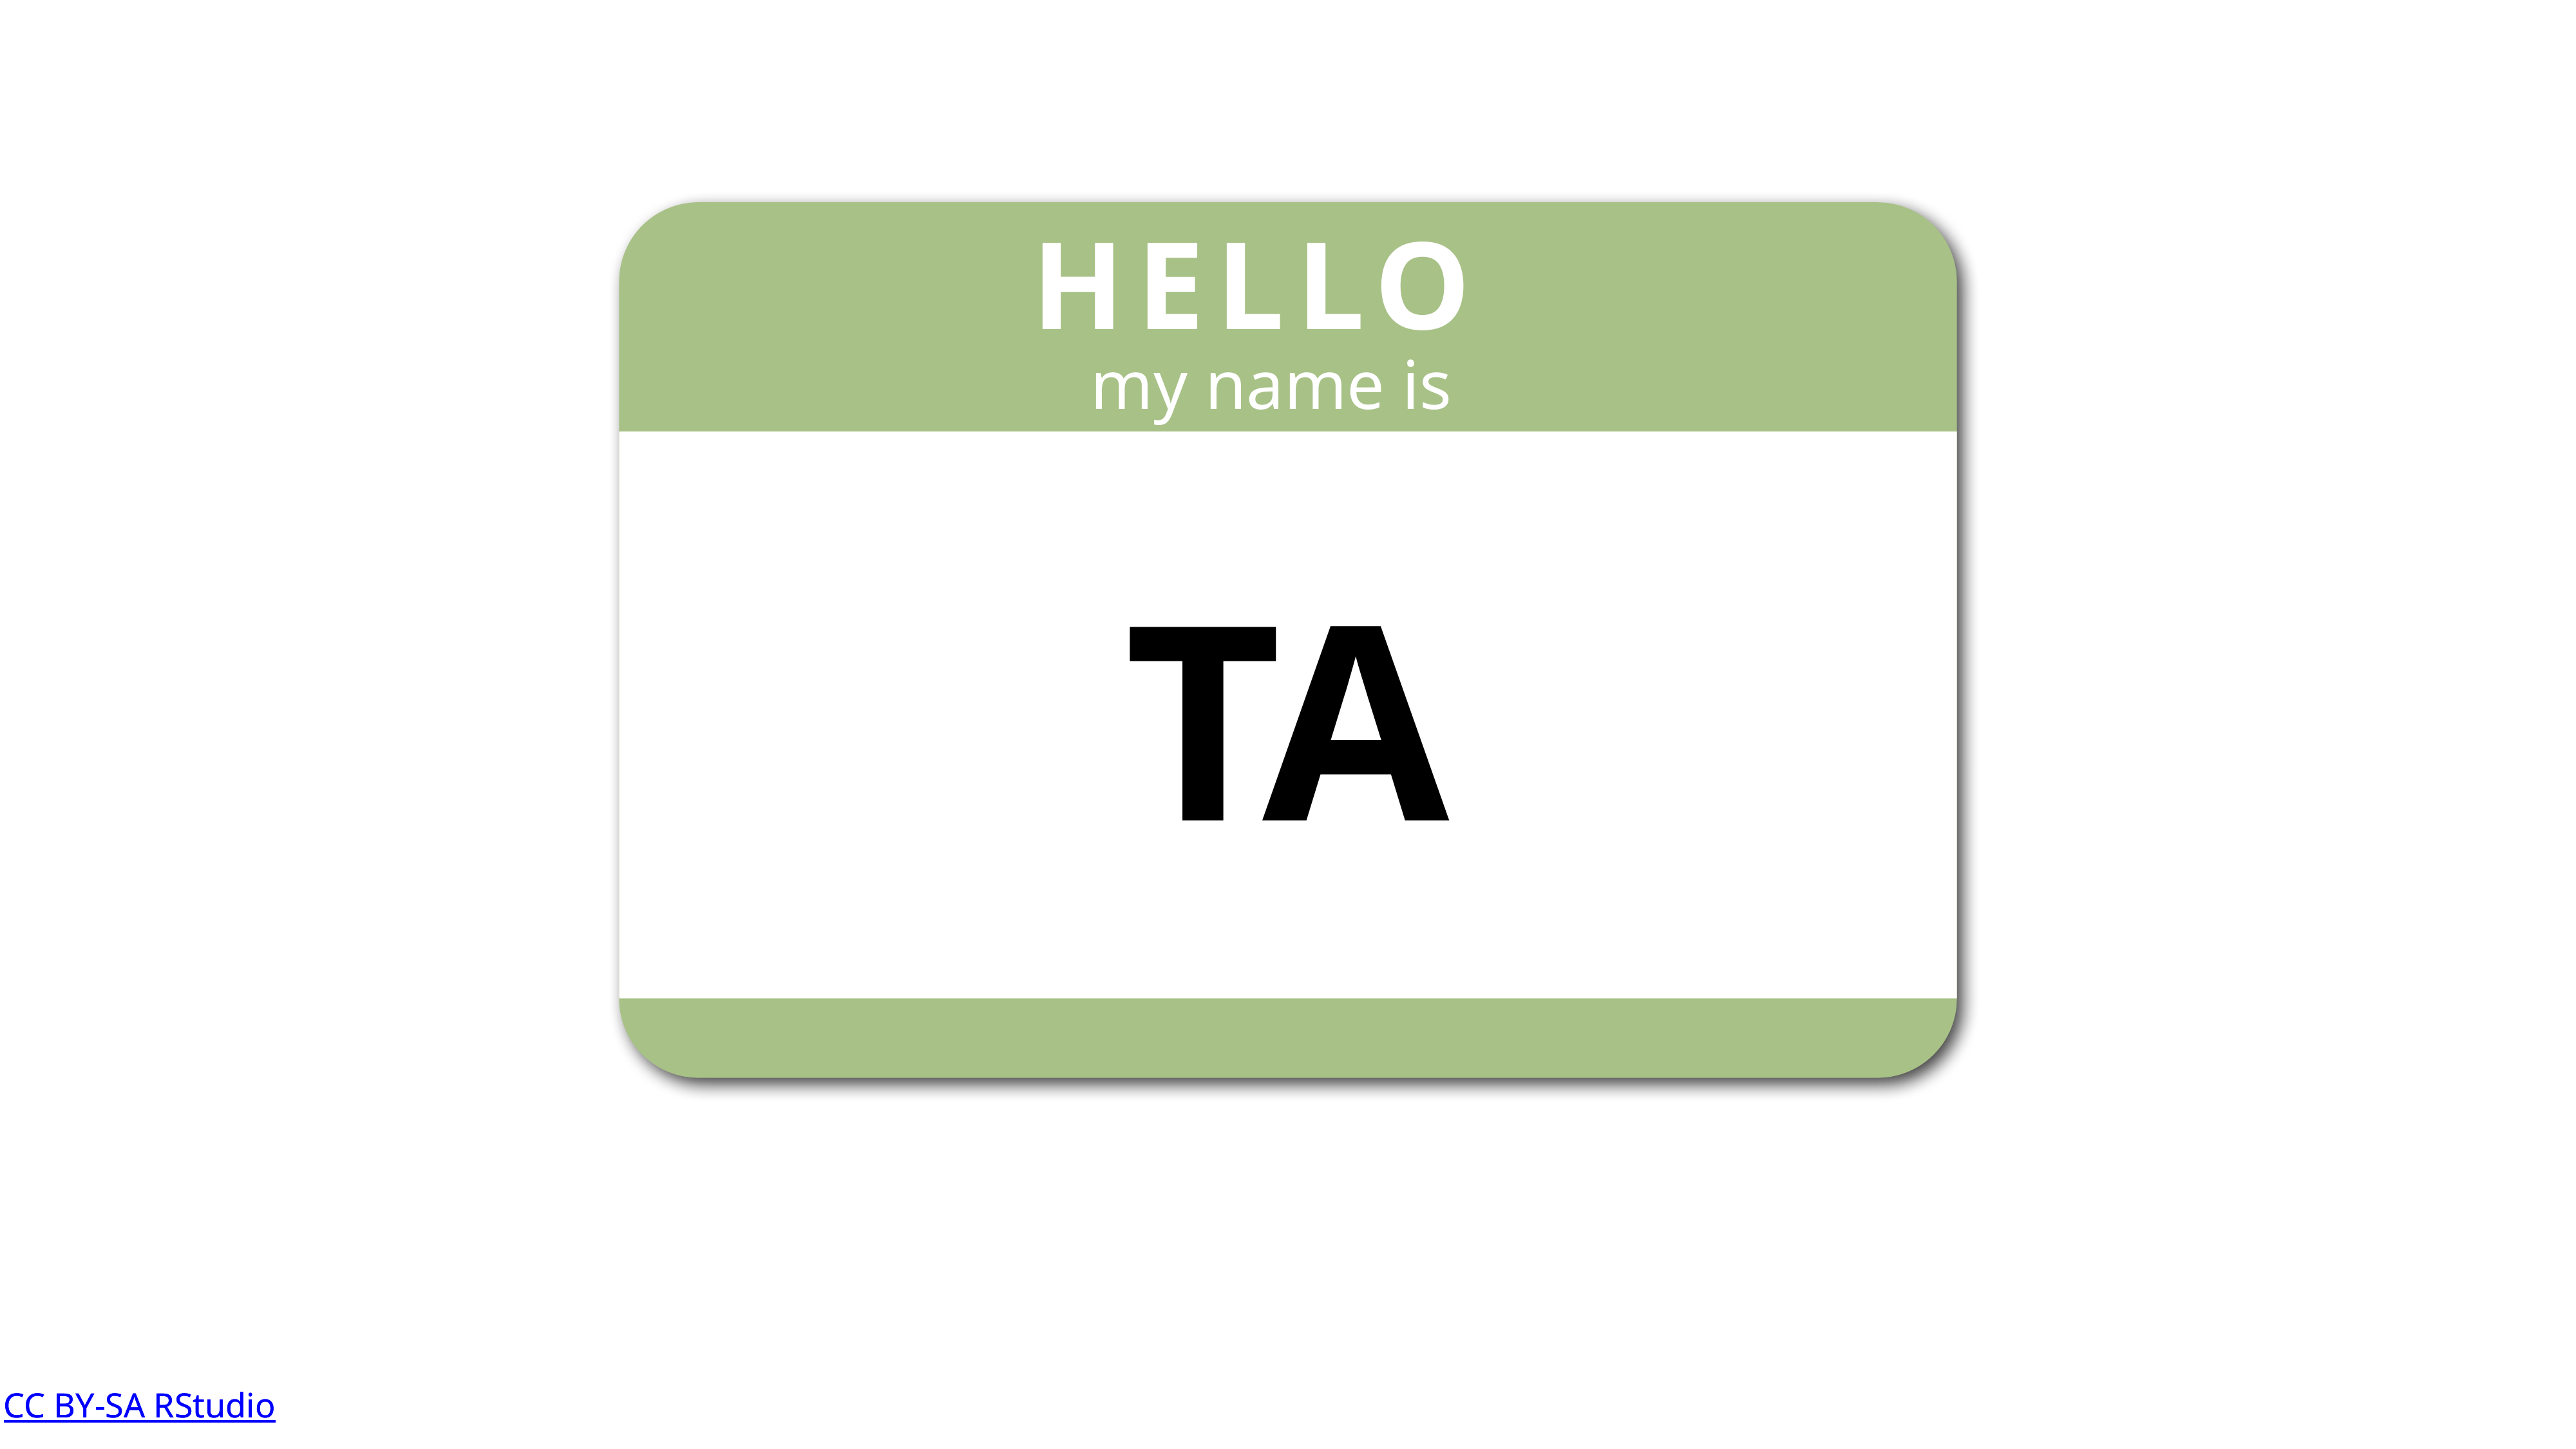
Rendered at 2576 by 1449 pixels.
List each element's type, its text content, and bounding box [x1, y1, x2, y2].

text_box CC BY-SA RStudio [0, 1376, 283, 1437]
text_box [619, 193, 1957, 1078]
